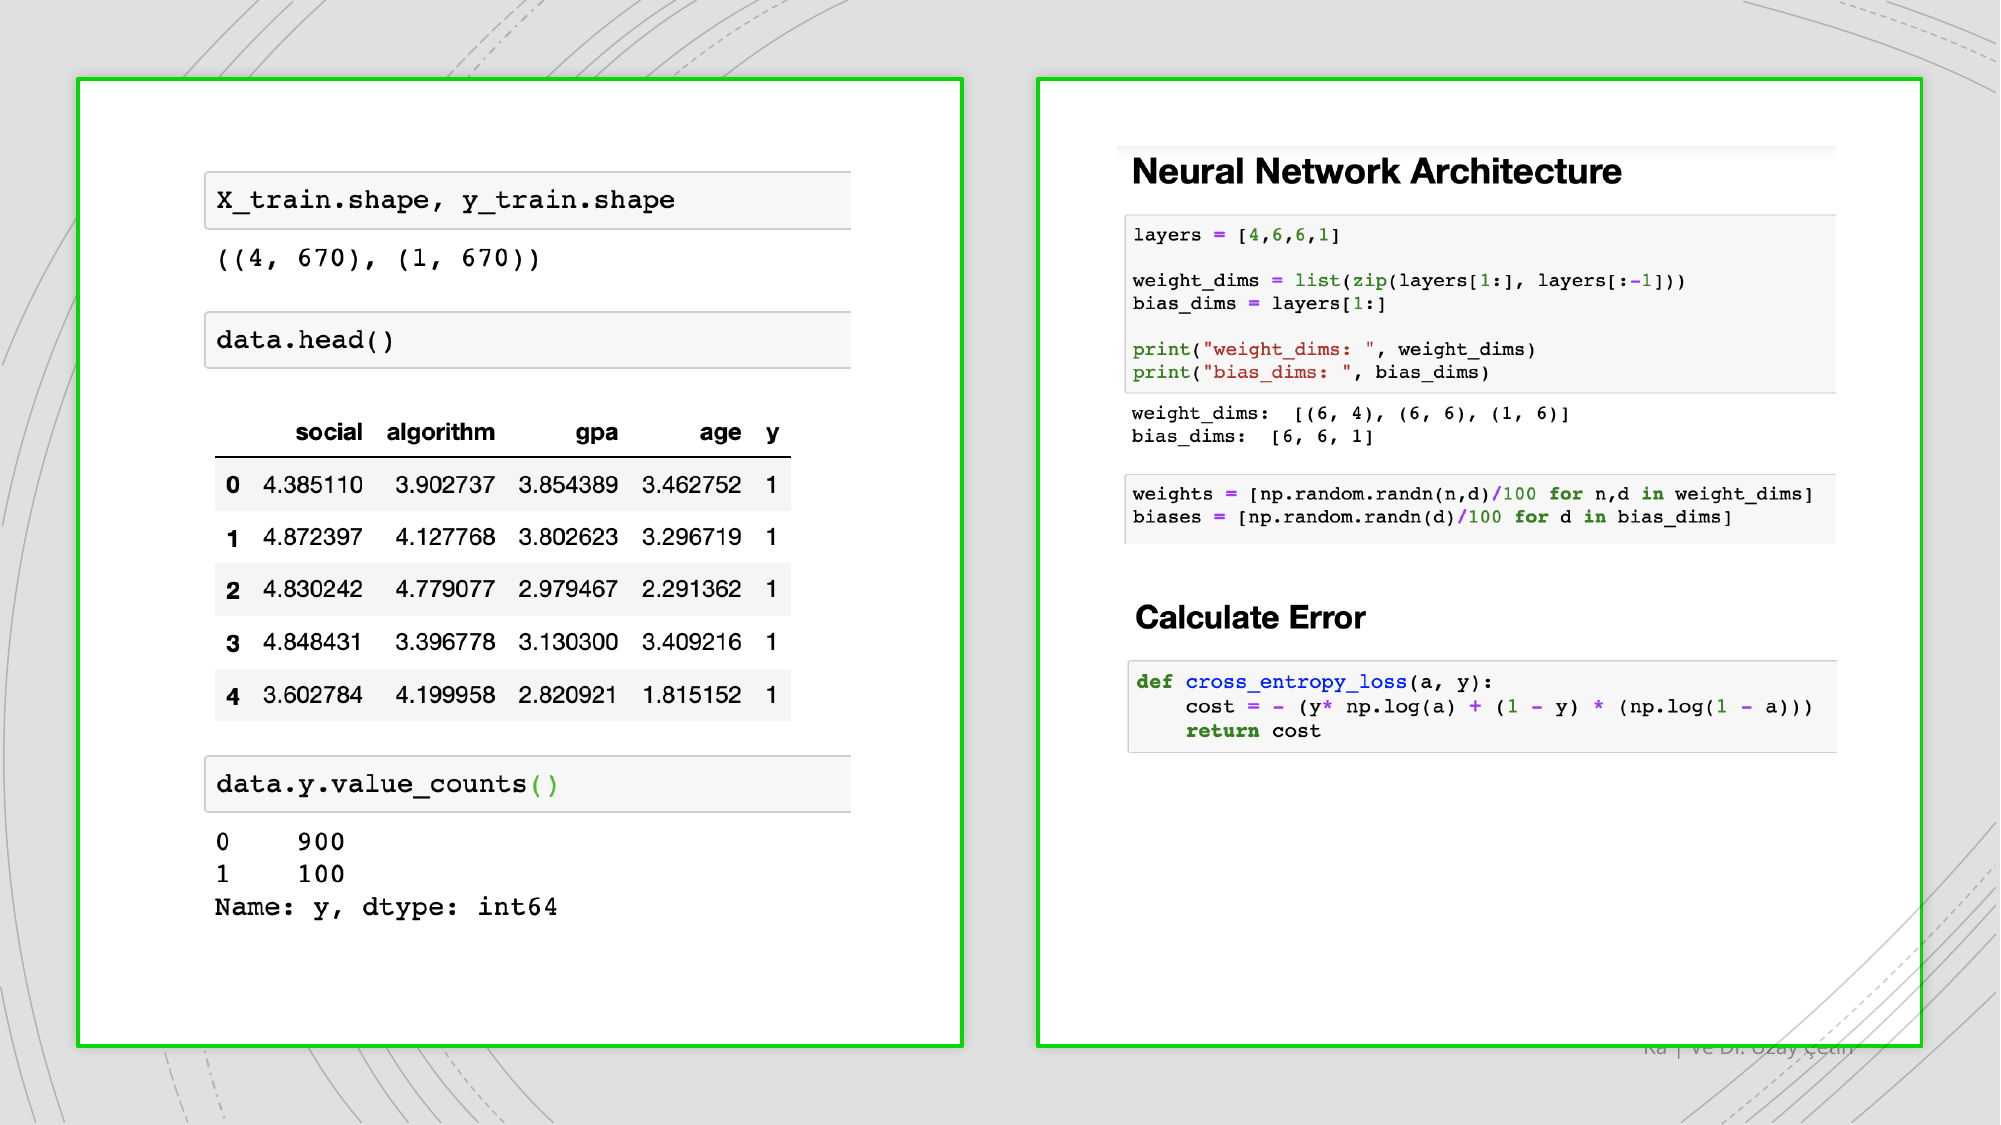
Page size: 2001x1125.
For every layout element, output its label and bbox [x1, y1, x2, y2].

picture [1116, 585, 1837, 763]
picture [1116, 145, 1836, 544]
text_box [0, 0, 1996, 1125]
picture [191, 161, 851, 963]
